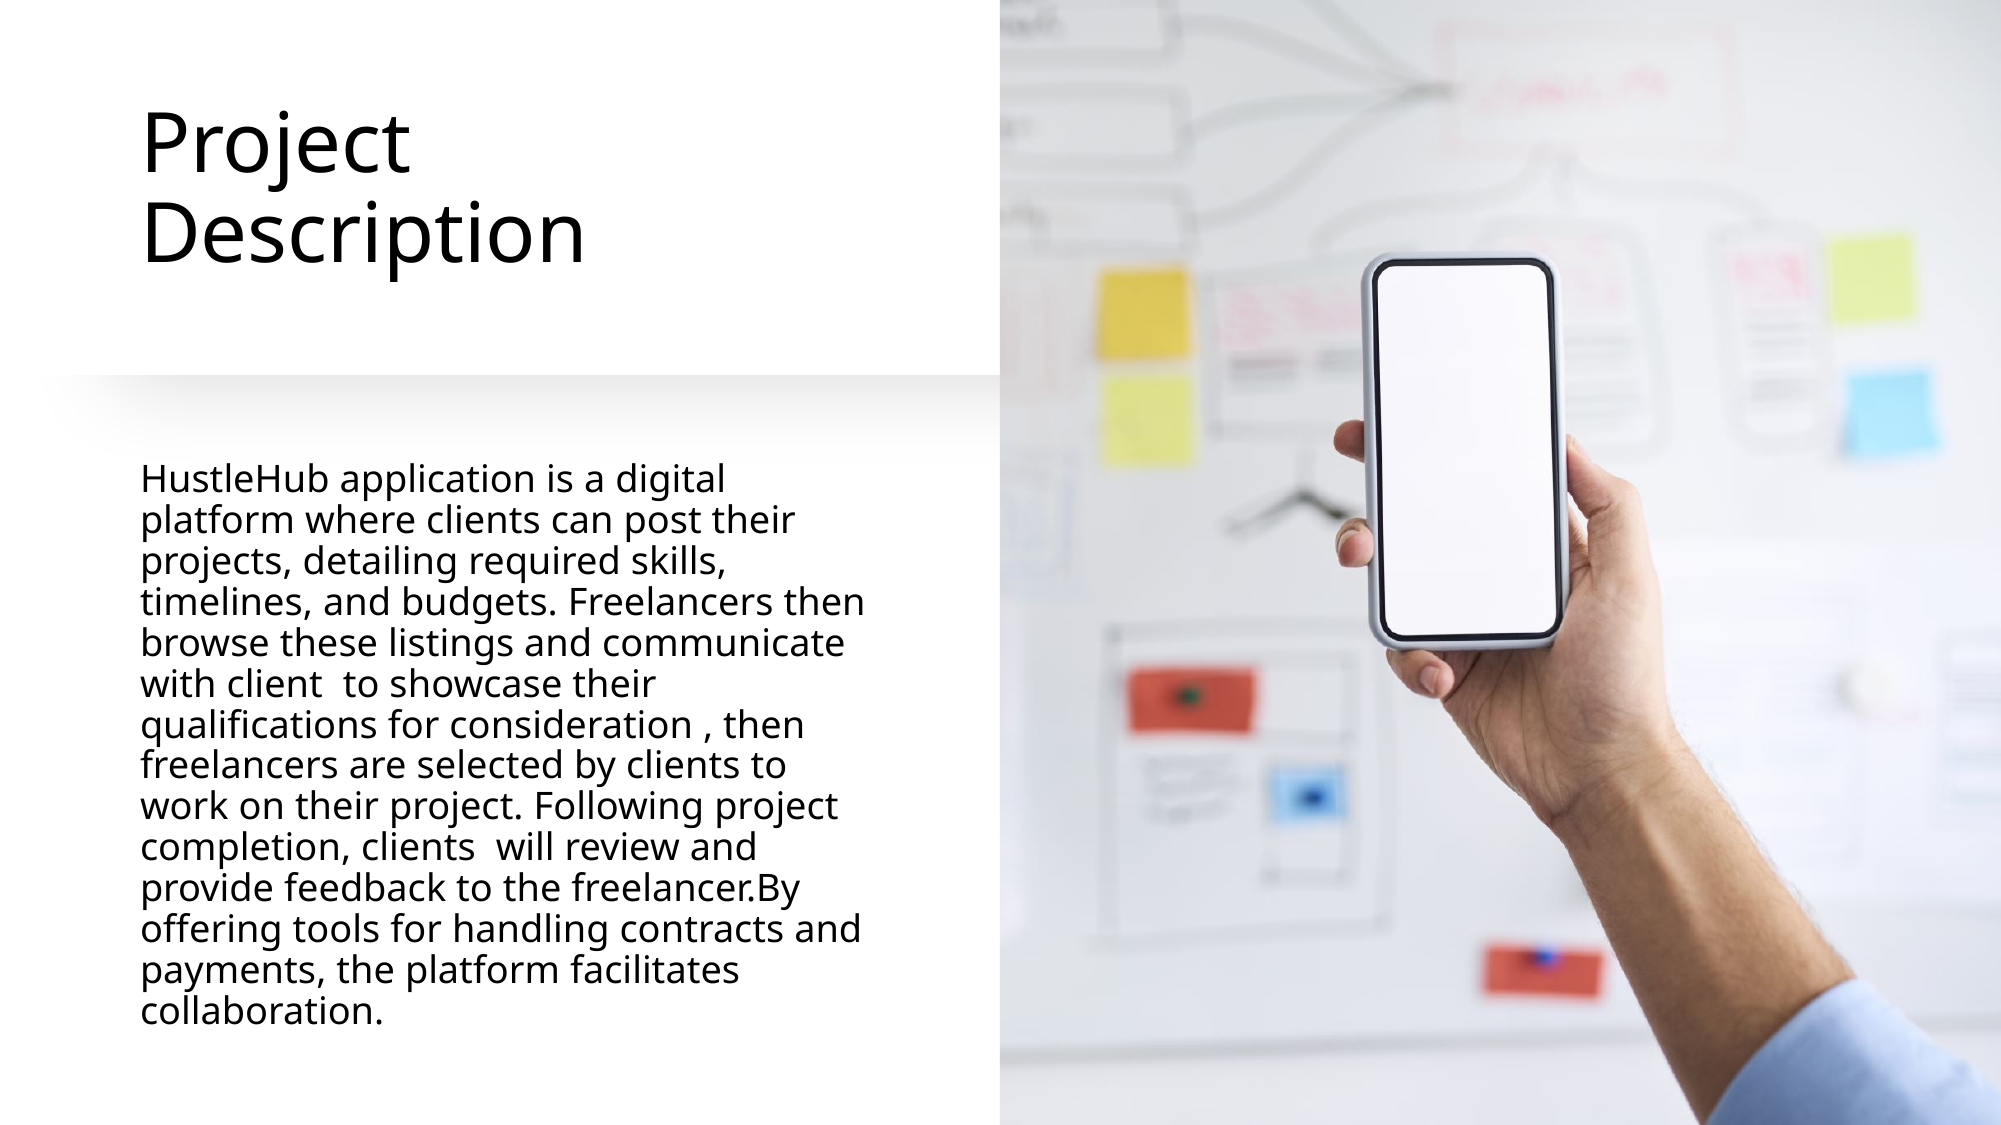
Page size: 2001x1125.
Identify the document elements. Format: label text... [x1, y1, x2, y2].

text_box [0, 0, 999, 376]
list HustleHub application is a digital platform where clients can post their projects, detailing required skills, timelines, and budgets. Freelancers then browse these listings and communicate with client to showcase their qualifications for consideration , then freelancers are selected by clients to work on their project. Following project completion, clients will review and provide feedback to the freelancer.By offering tools for handling contracts and payments, the platform facilitates collaboration. [124, 450, 888, 1043]
text_box [0, 376, 999, 1125]
title Project Description [124, 57, 888, 324]
picture [999, 0, 2001, 1125]
